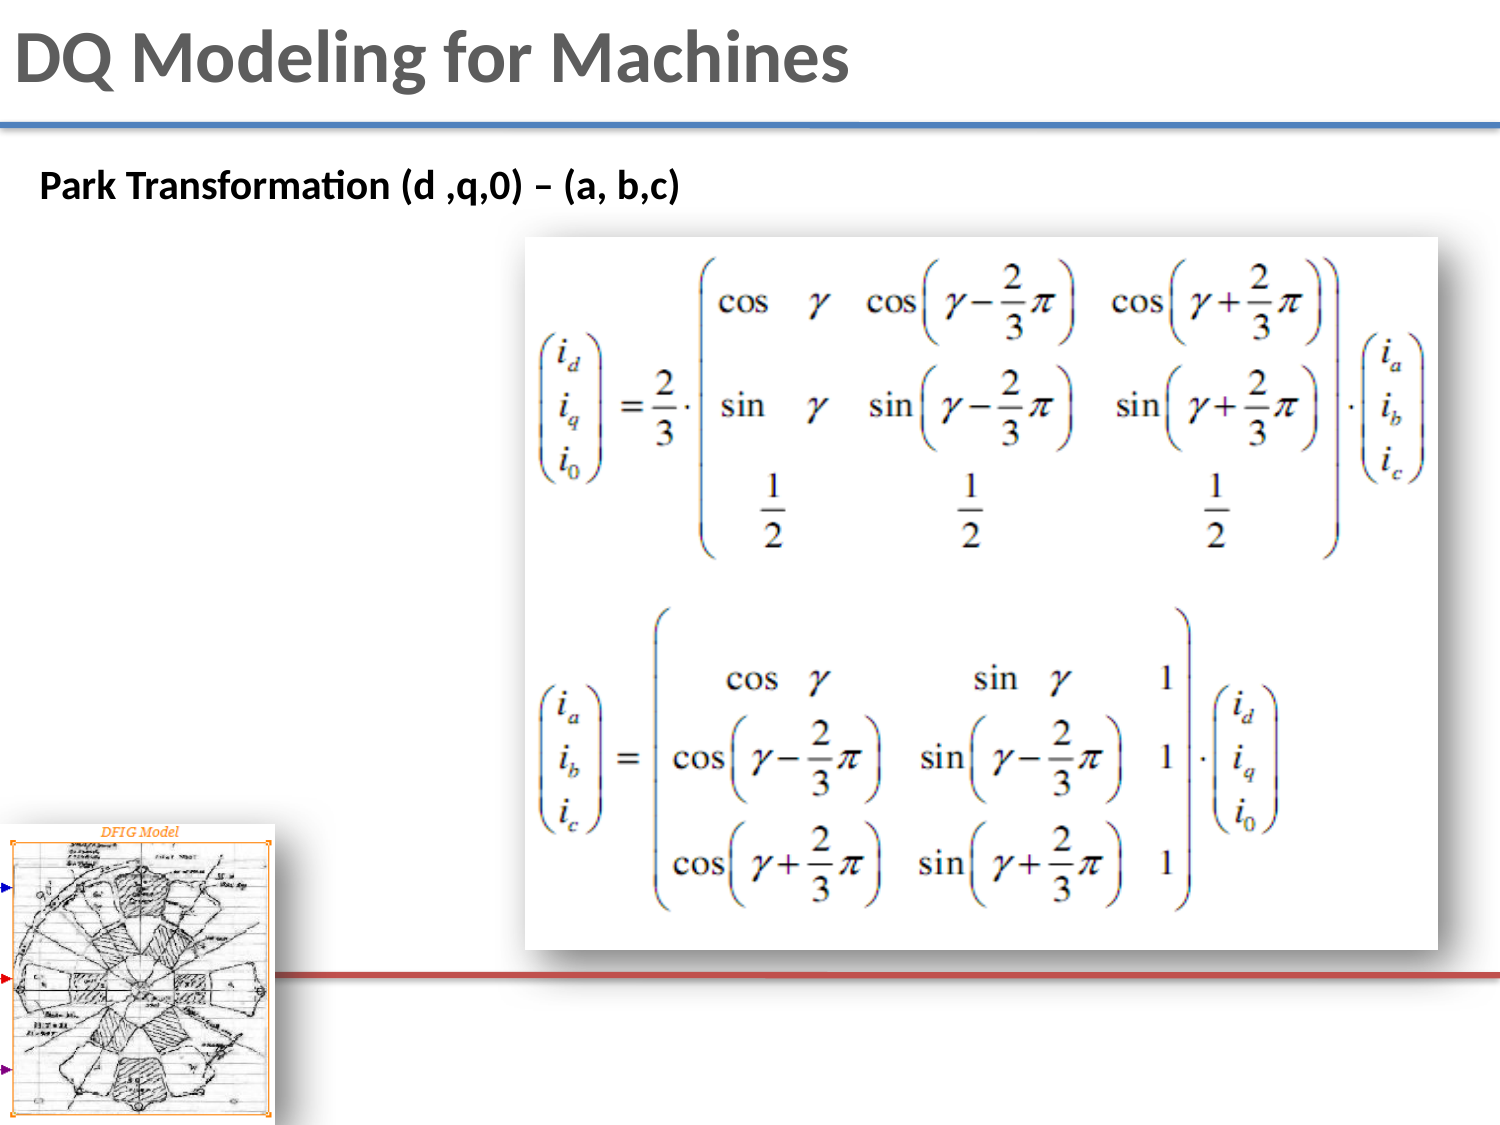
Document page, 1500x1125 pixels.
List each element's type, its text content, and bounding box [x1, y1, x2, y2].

picture [524, 237, 1438, 951]
text_box Park Transformation (d ,q,0) – (a, b,c) [24, 149, 913, 215]
text_box DQ Modeling for Machines [0, 0, 1463, 105]
picture [0, 824, 276, 1125]
